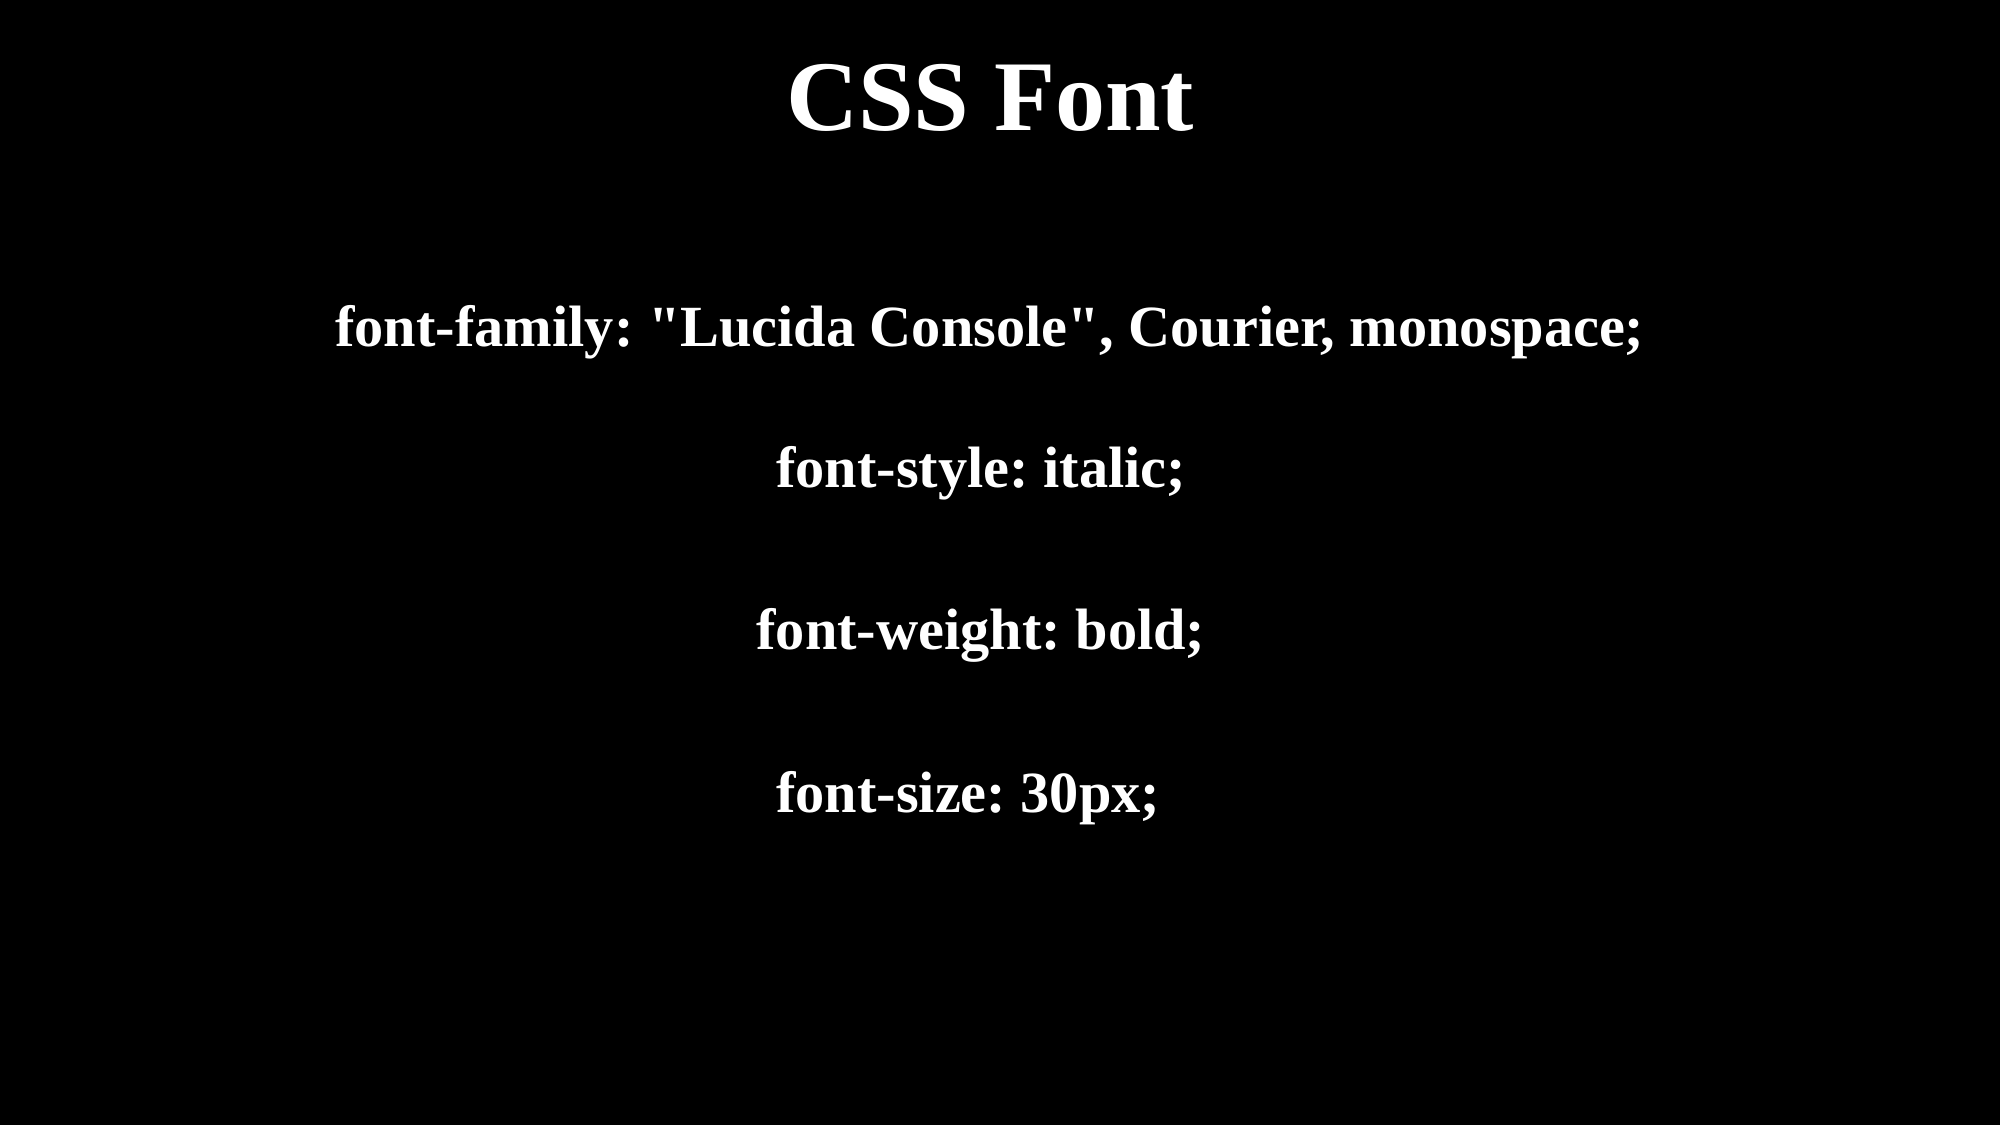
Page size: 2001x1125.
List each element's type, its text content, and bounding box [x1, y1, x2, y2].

text_box font-style: italic; [746, 429, 1202, 508]
text_box font-weight: bold; [726, 592, 1221, 670]
title CSS Font [137, 0, 1843, 196]
text_box font-family: "Lucida Console", Courier, monospace; [303, 289, 1677, 367]
text_box font-size: 30px; [746, 754, 1176, 832]
